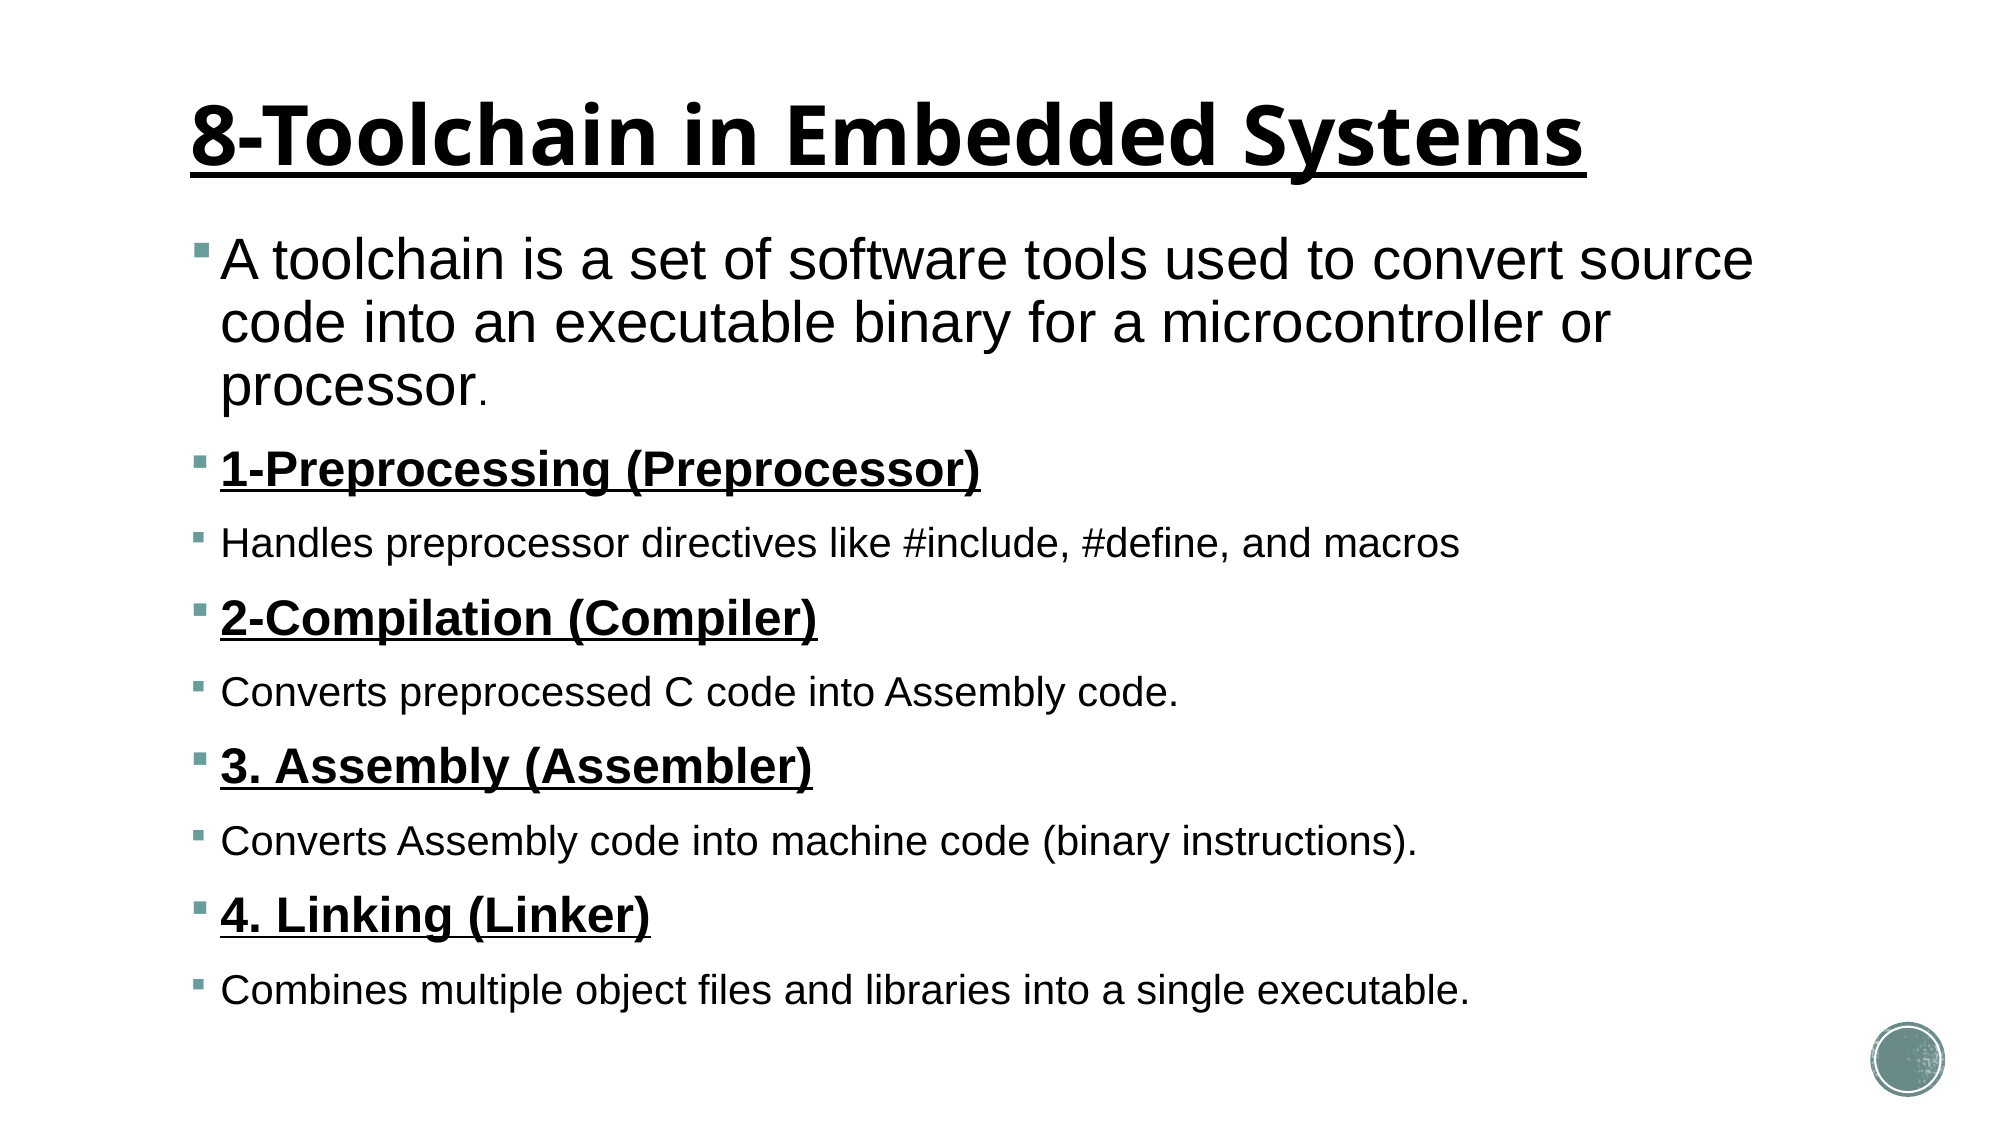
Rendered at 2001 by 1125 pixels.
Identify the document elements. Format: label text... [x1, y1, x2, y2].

list A toolchain is a set of software tools used to convert source code into an executable binary for a microcontroller or processor. 1-Preprocessing (Preprocessor) Handles preprocessor directives like #include, #define, and macros 2-Compilation (Compiler) Converts preprocessed C code into Assembly code. 3. Assembly (Assembler) Converts Assembly code into machine code (binary instructions). 4. Linking (Linker) Combines multiple object files and libraries into a single executable. [175, 221, 1826, 1125]
title 8-Toolchain in Embedded Systems [175, 0, 1826, 221]
